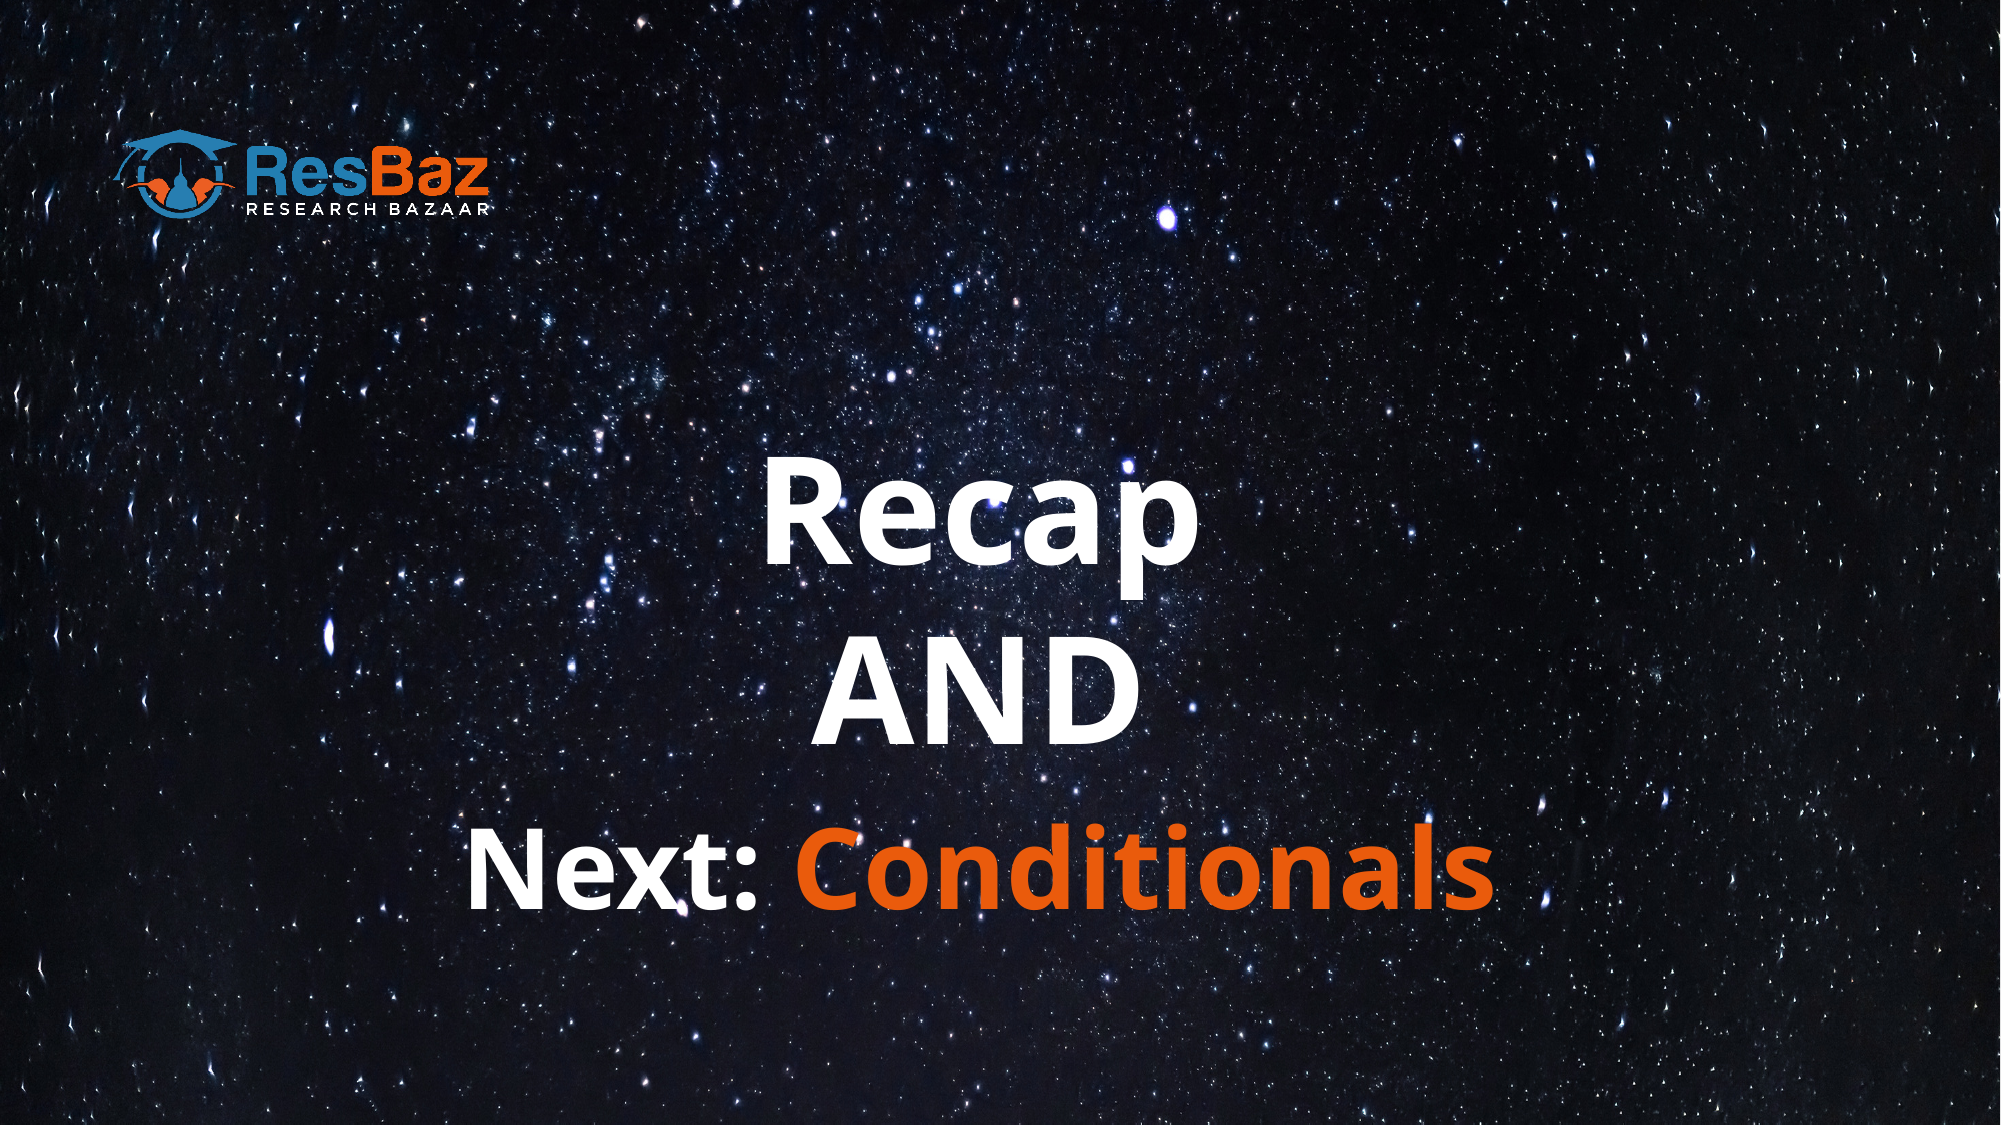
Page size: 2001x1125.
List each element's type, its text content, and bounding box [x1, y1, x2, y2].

list Recap AND Next: Conditionals [112, 319, 1847, 1028]
picture [0, 0, 2001, 1125]
